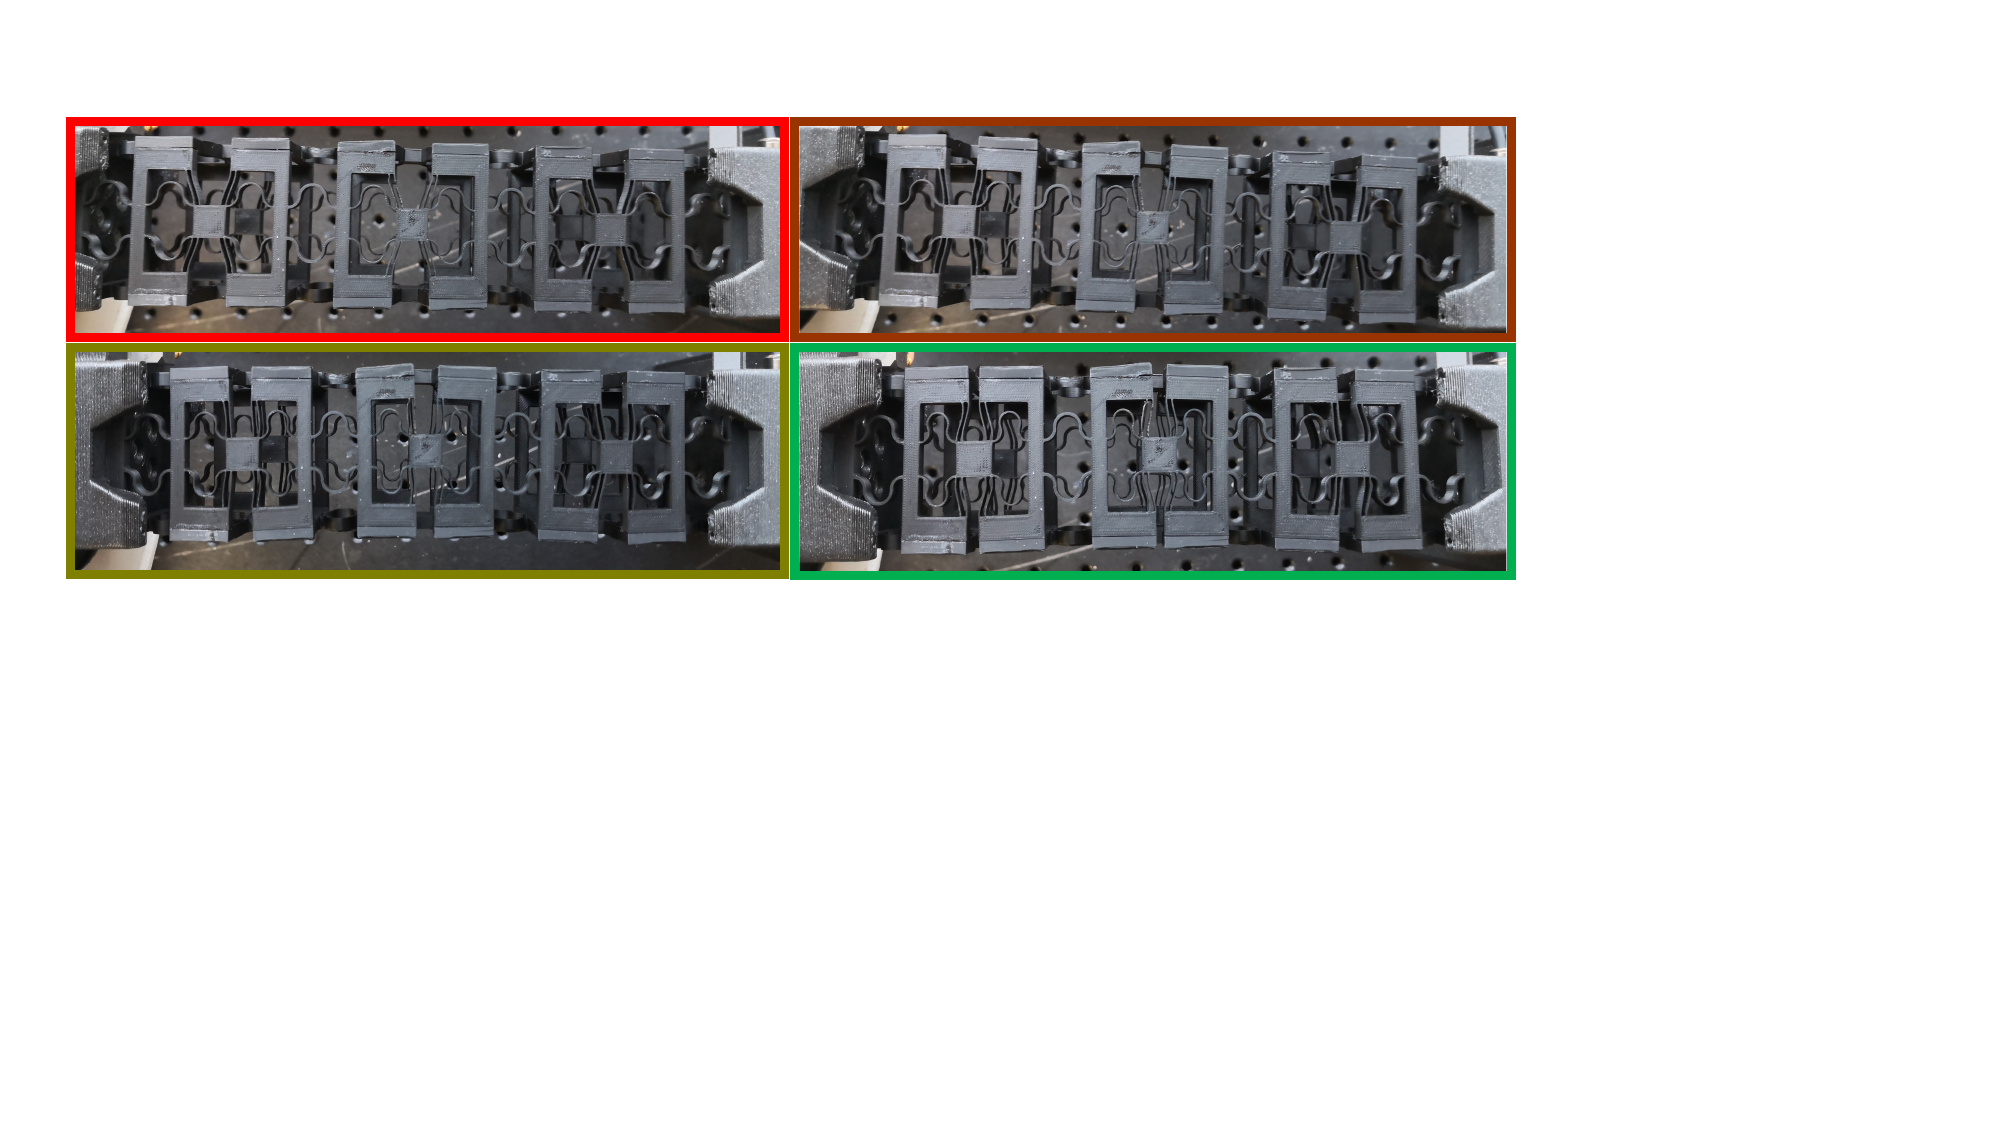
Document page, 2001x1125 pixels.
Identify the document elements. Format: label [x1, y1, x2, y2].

picture [74, 126, 780, 333]
picture [799, 126, 1507, 333]
picture [799, 352, 1507, 571]
picture [74, 352, 780, 570]
